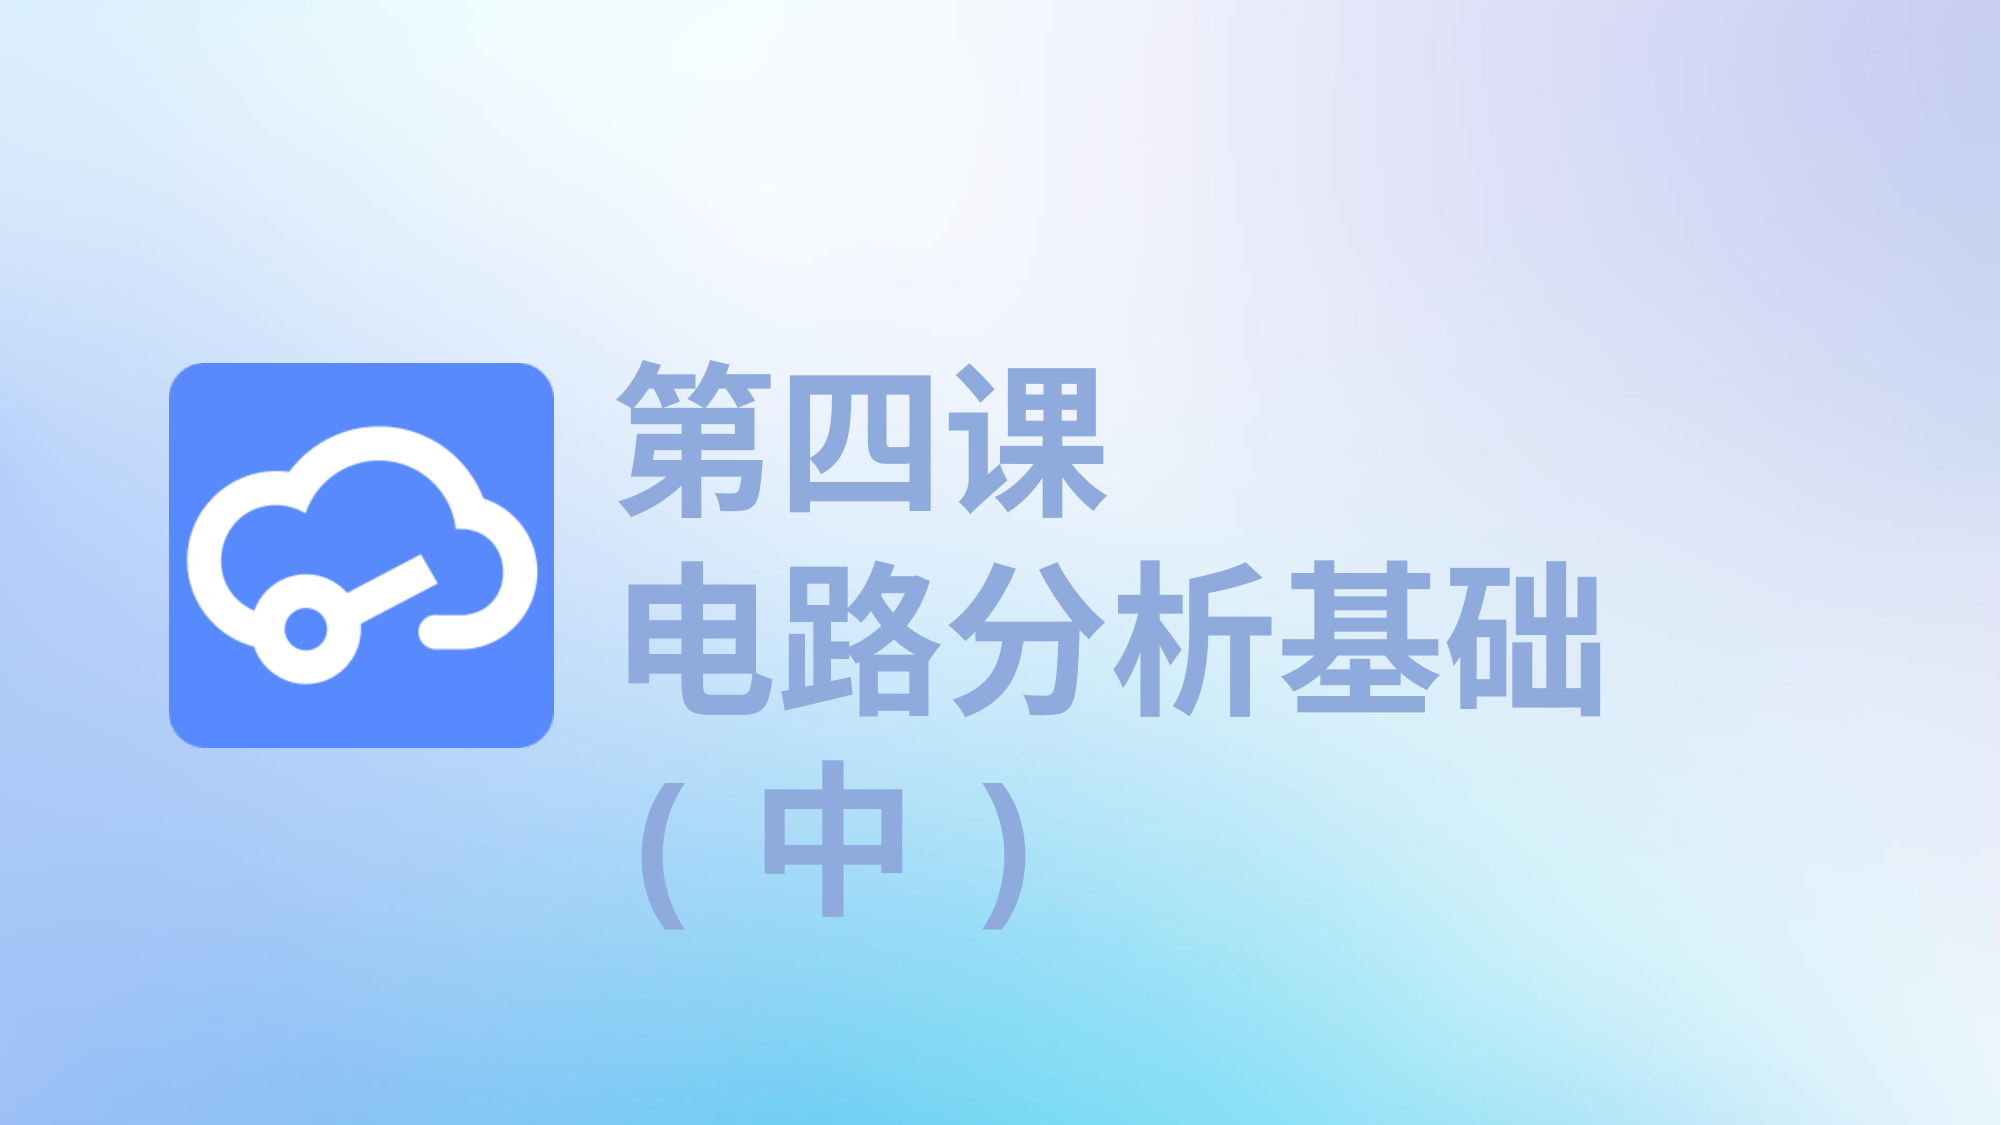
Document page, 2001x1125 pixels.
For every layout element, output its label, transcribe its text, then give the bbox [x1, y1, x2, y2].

picture [0, 0, 2000, 1125]
text_box 第四课 电路分析基础(中) [595, 328, 1904, 944]
